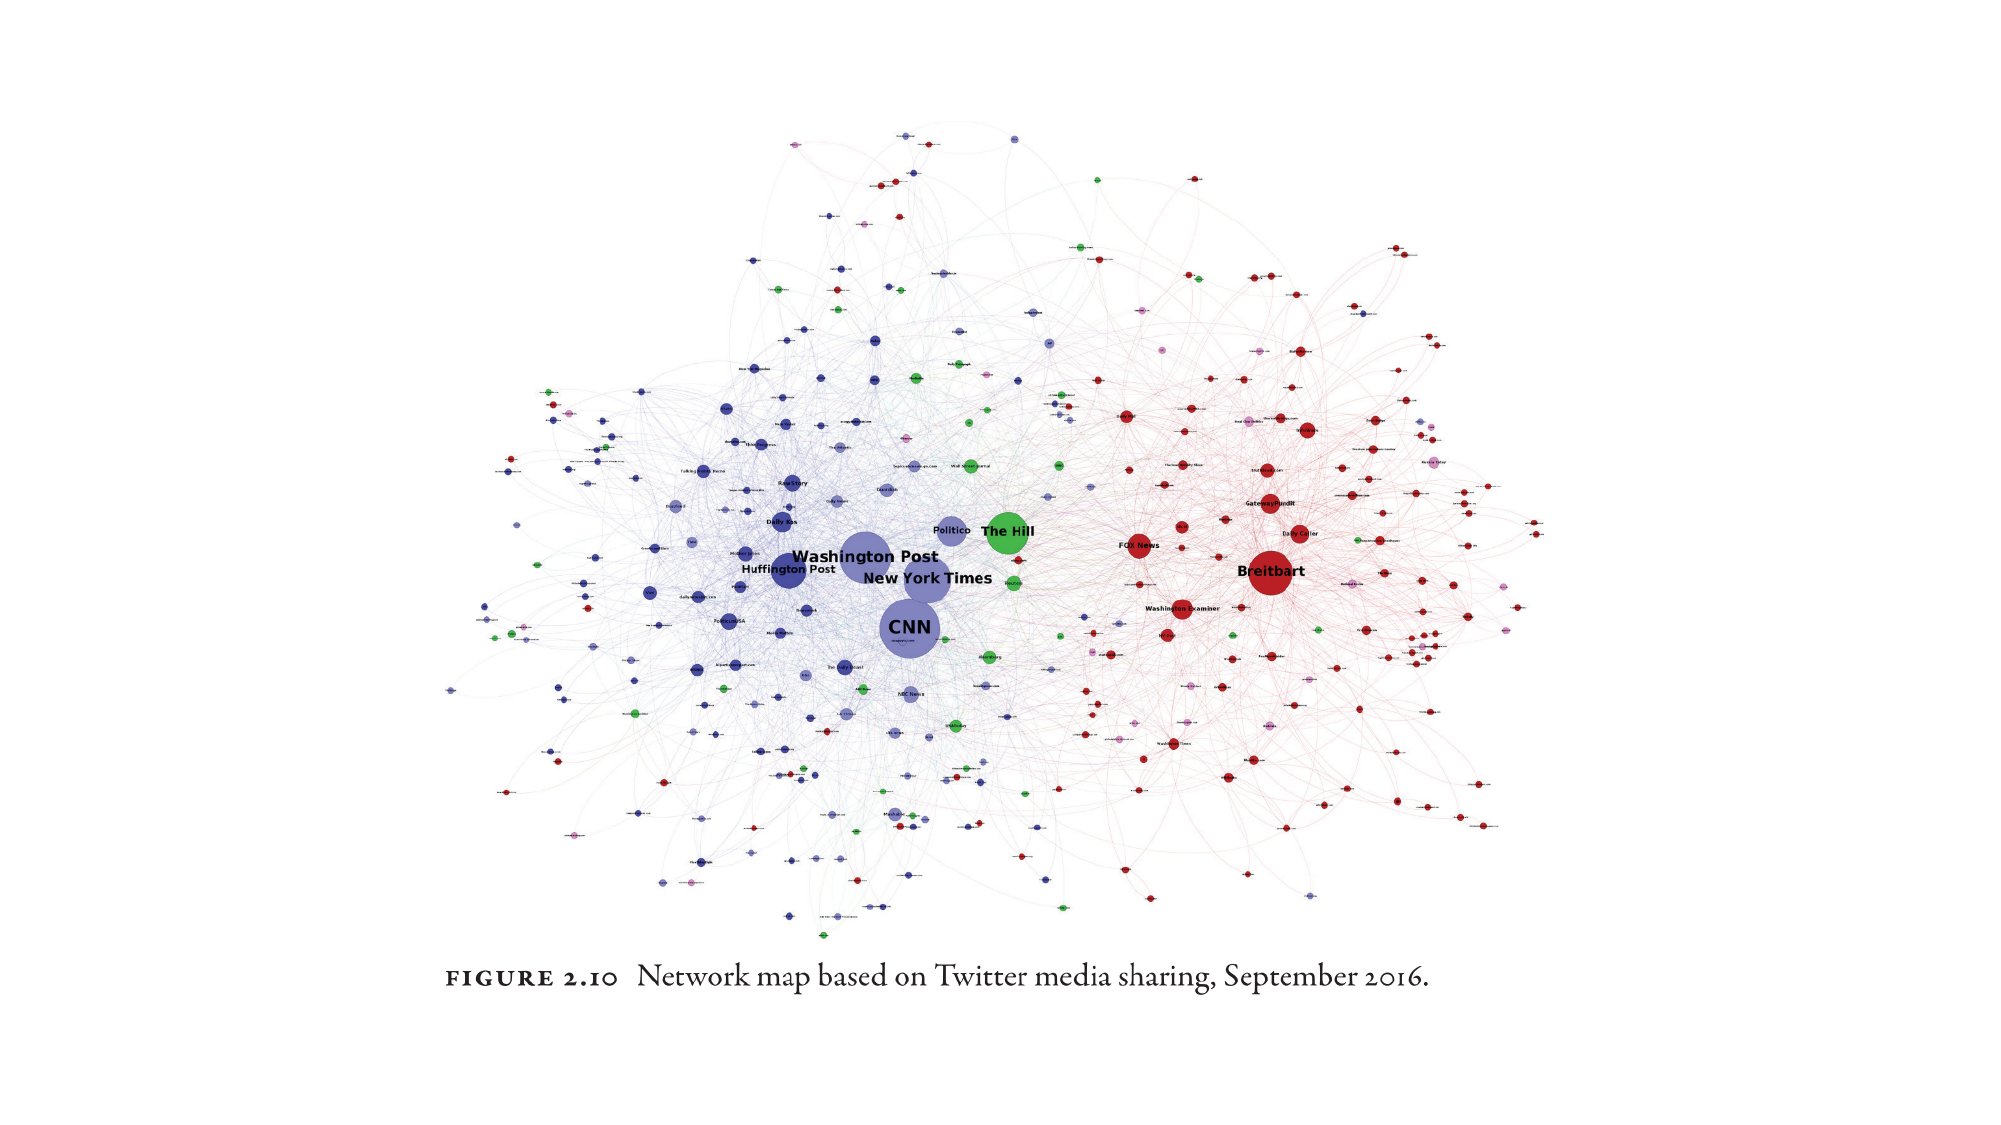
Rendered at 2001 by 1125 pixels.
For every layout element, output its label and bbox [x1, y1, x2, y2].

list [410, 105, 1590, 1020]
